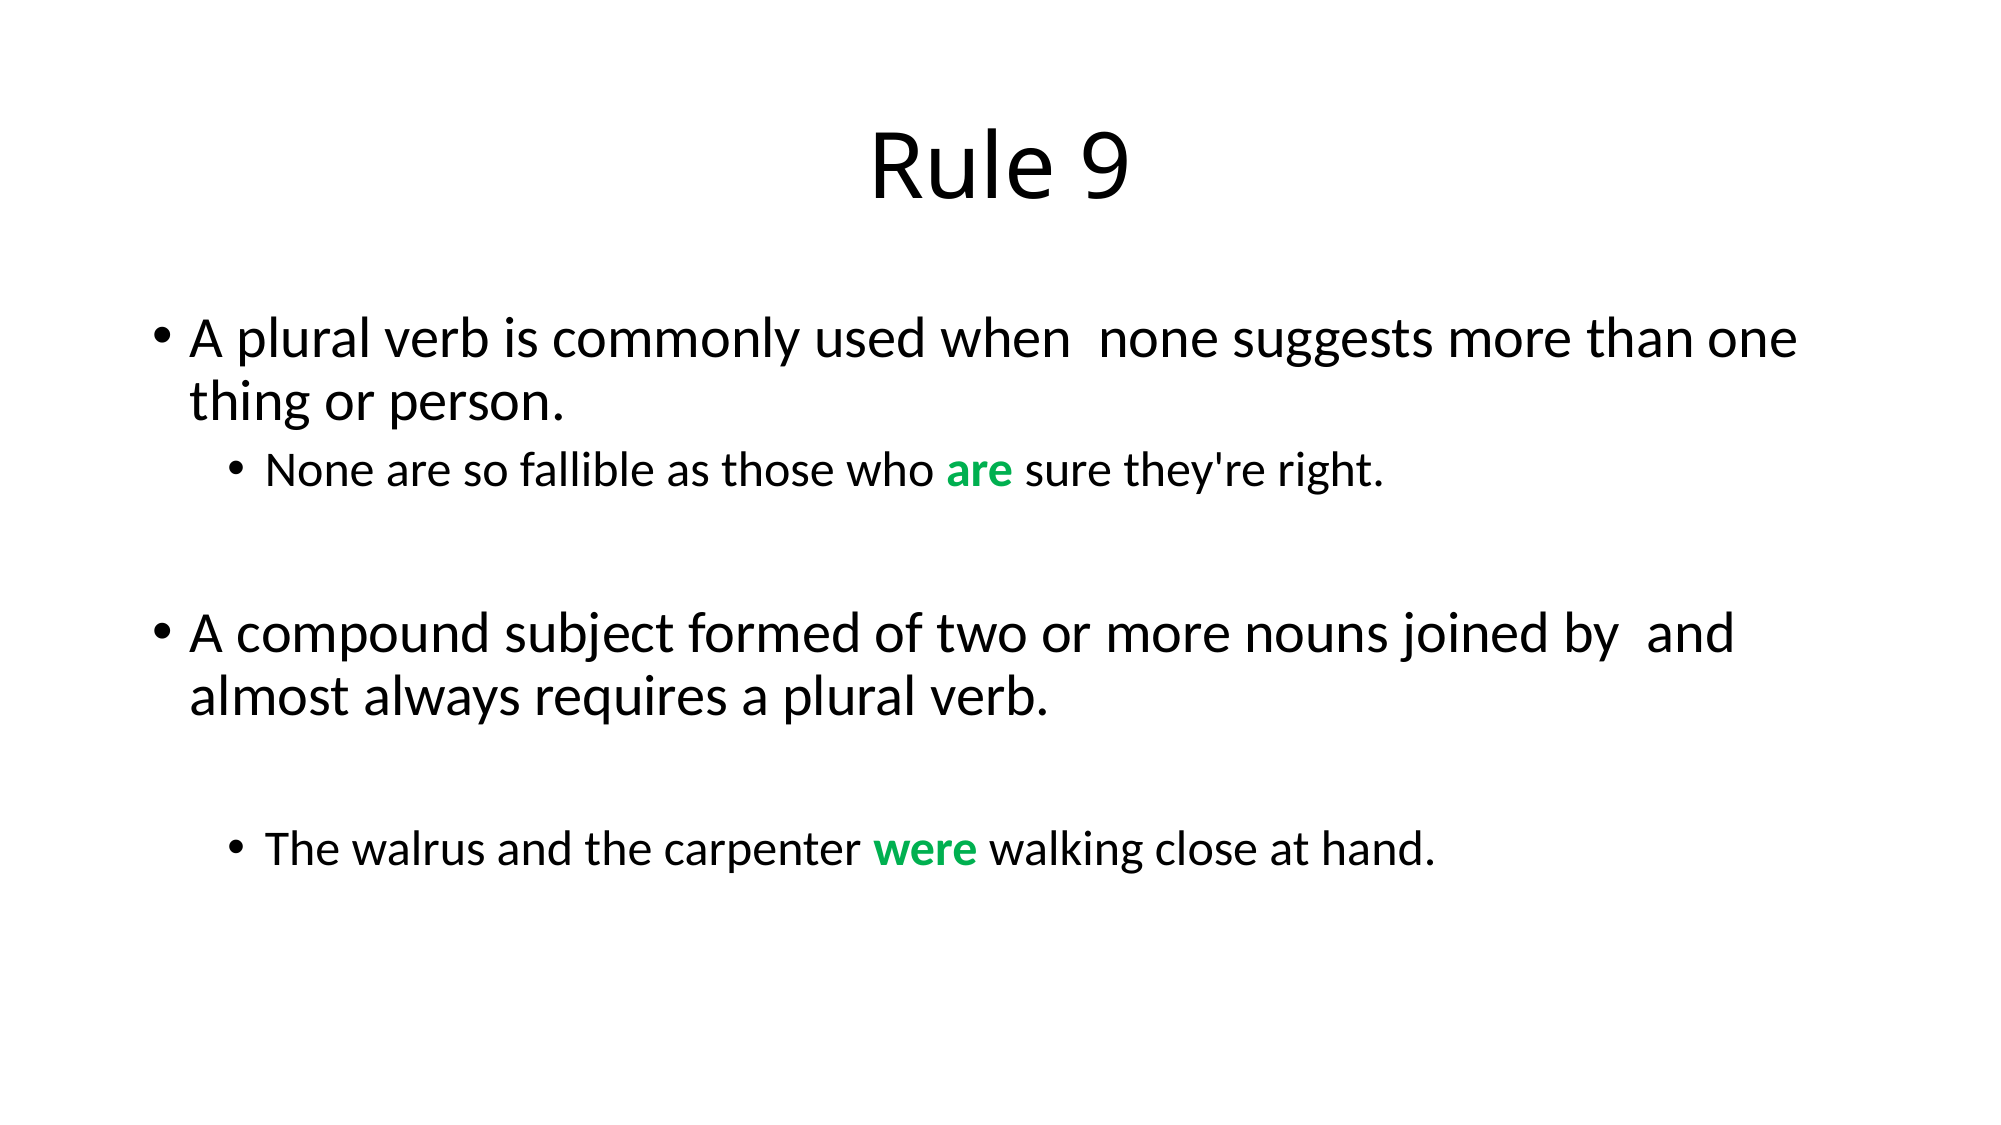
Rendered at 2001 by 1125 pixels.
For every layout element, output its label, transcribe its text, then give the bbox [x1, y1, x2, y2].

list A plural verb is commonly used when none suggests more than one thing or person. None are so fallible as those who are sure they're right. A compound subject formed of two or more nouns joined by and almost always requires a plural verb. The walrus and the carpenter were walking close at hand. [137, 299, 1863, 1014]
title Rule 9 [137, 59, 1863, 278]
